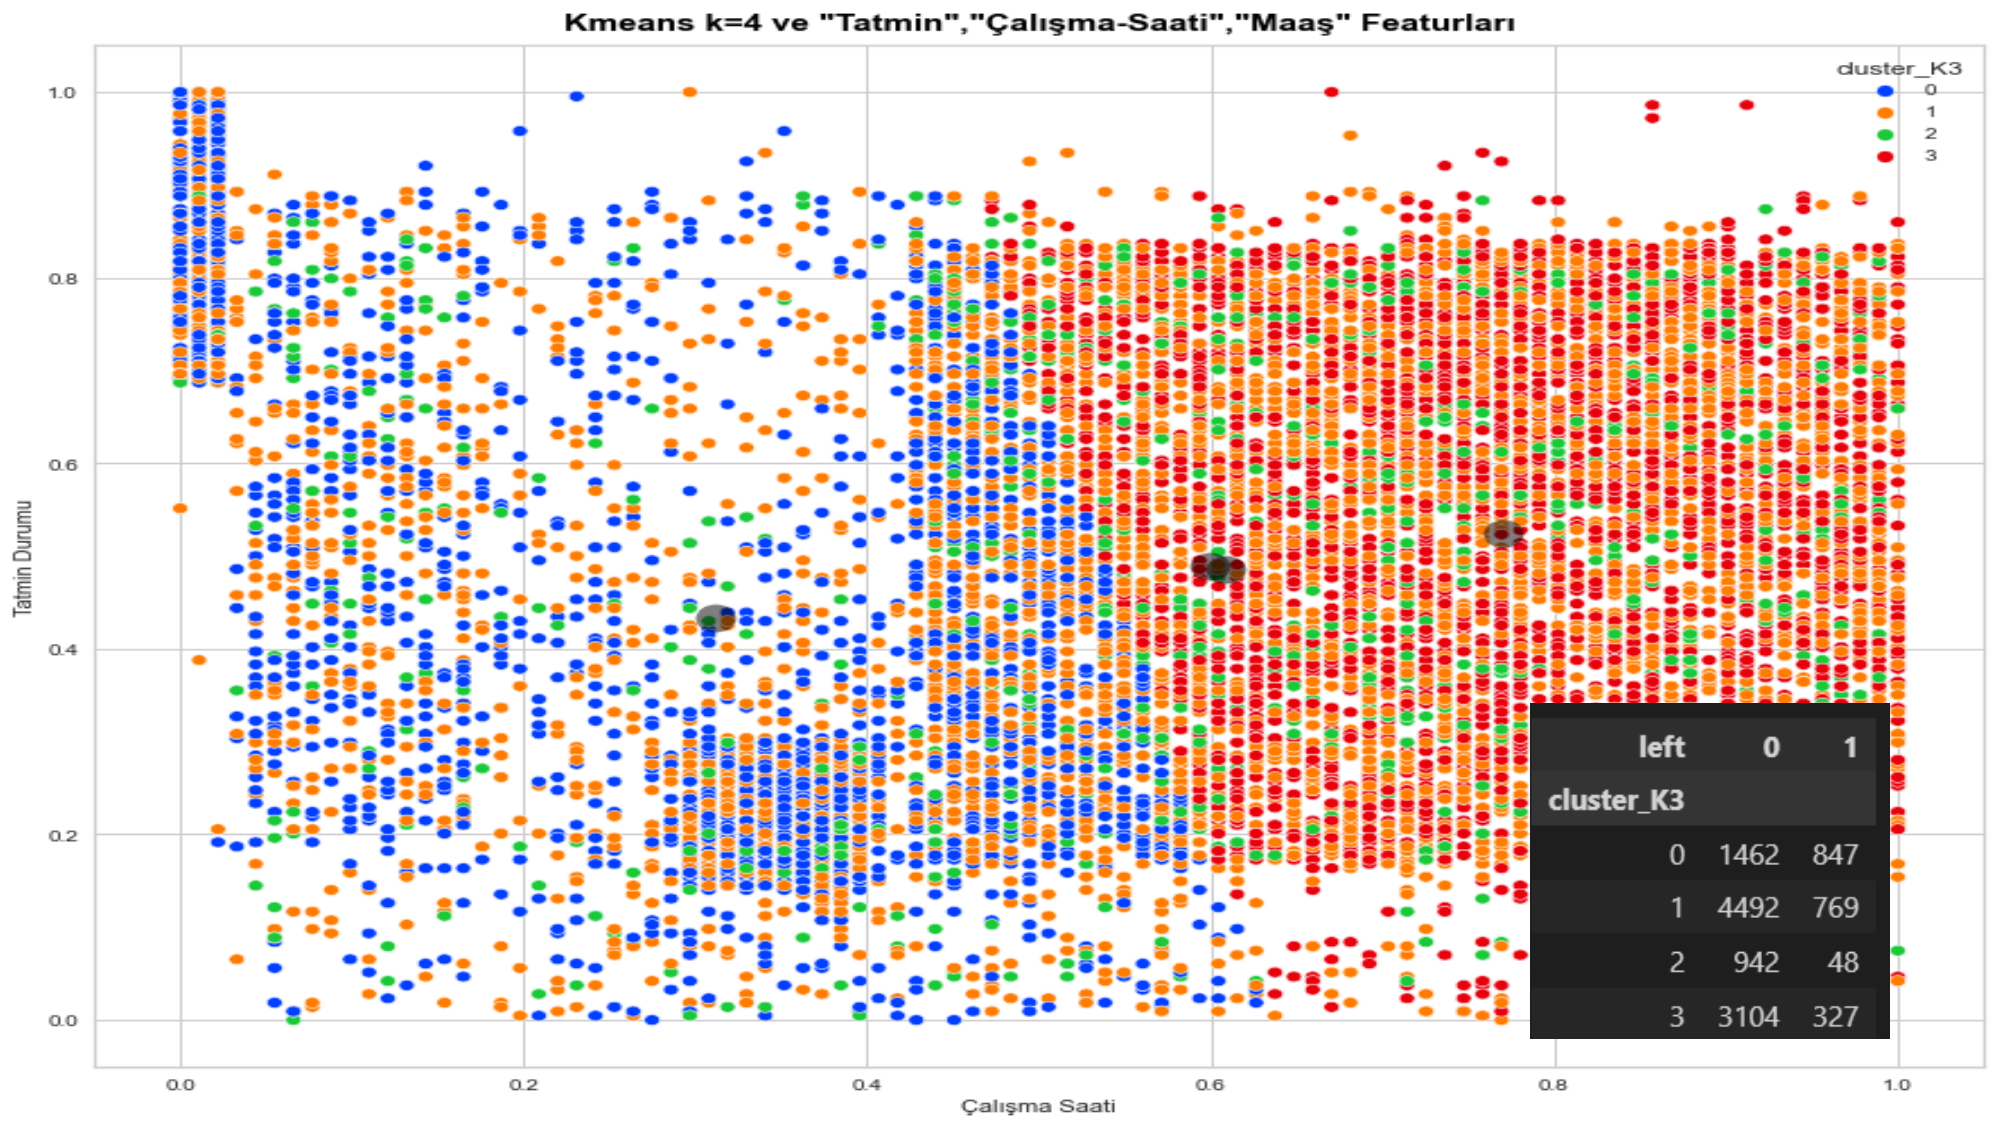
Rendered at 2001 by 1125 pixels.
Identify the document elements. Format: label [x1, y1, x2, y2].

picture [1530, 703, 1890, 1039]
list [0, 3, 2000, 1125]
